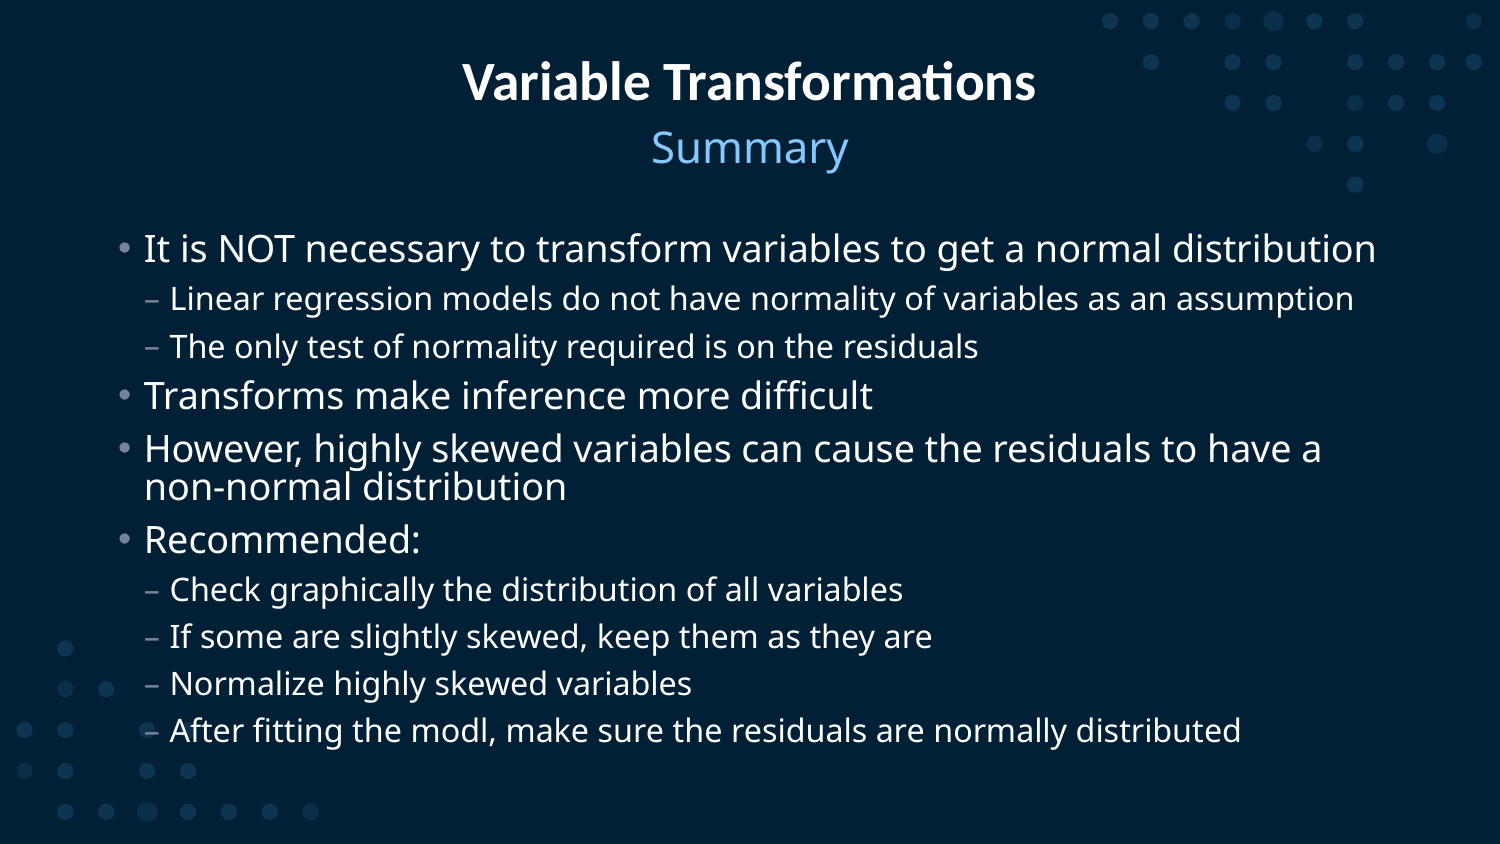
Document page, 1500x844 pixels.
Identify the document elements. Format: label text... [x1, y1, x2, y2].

list Summary [103, 120, 1397, 196]
title Variable Transformations [103, 44, 1397, 120]
list It is NOT necessary to transform variables to get a normal distribution Linear regression models do not have normality of variables as an assumption The only test of normality required is on the residuals Transforms make inference more difficult However, highly skewed variables can cause the residuals to have a non-normal distribution Recommended: Check graphically the distribution of all variables If some are slightly skewed, keep them as they are Normalize highly skewed variables After fitting the modl, make sure the residuals are normally distributed [103, 224, 1397, 799]
